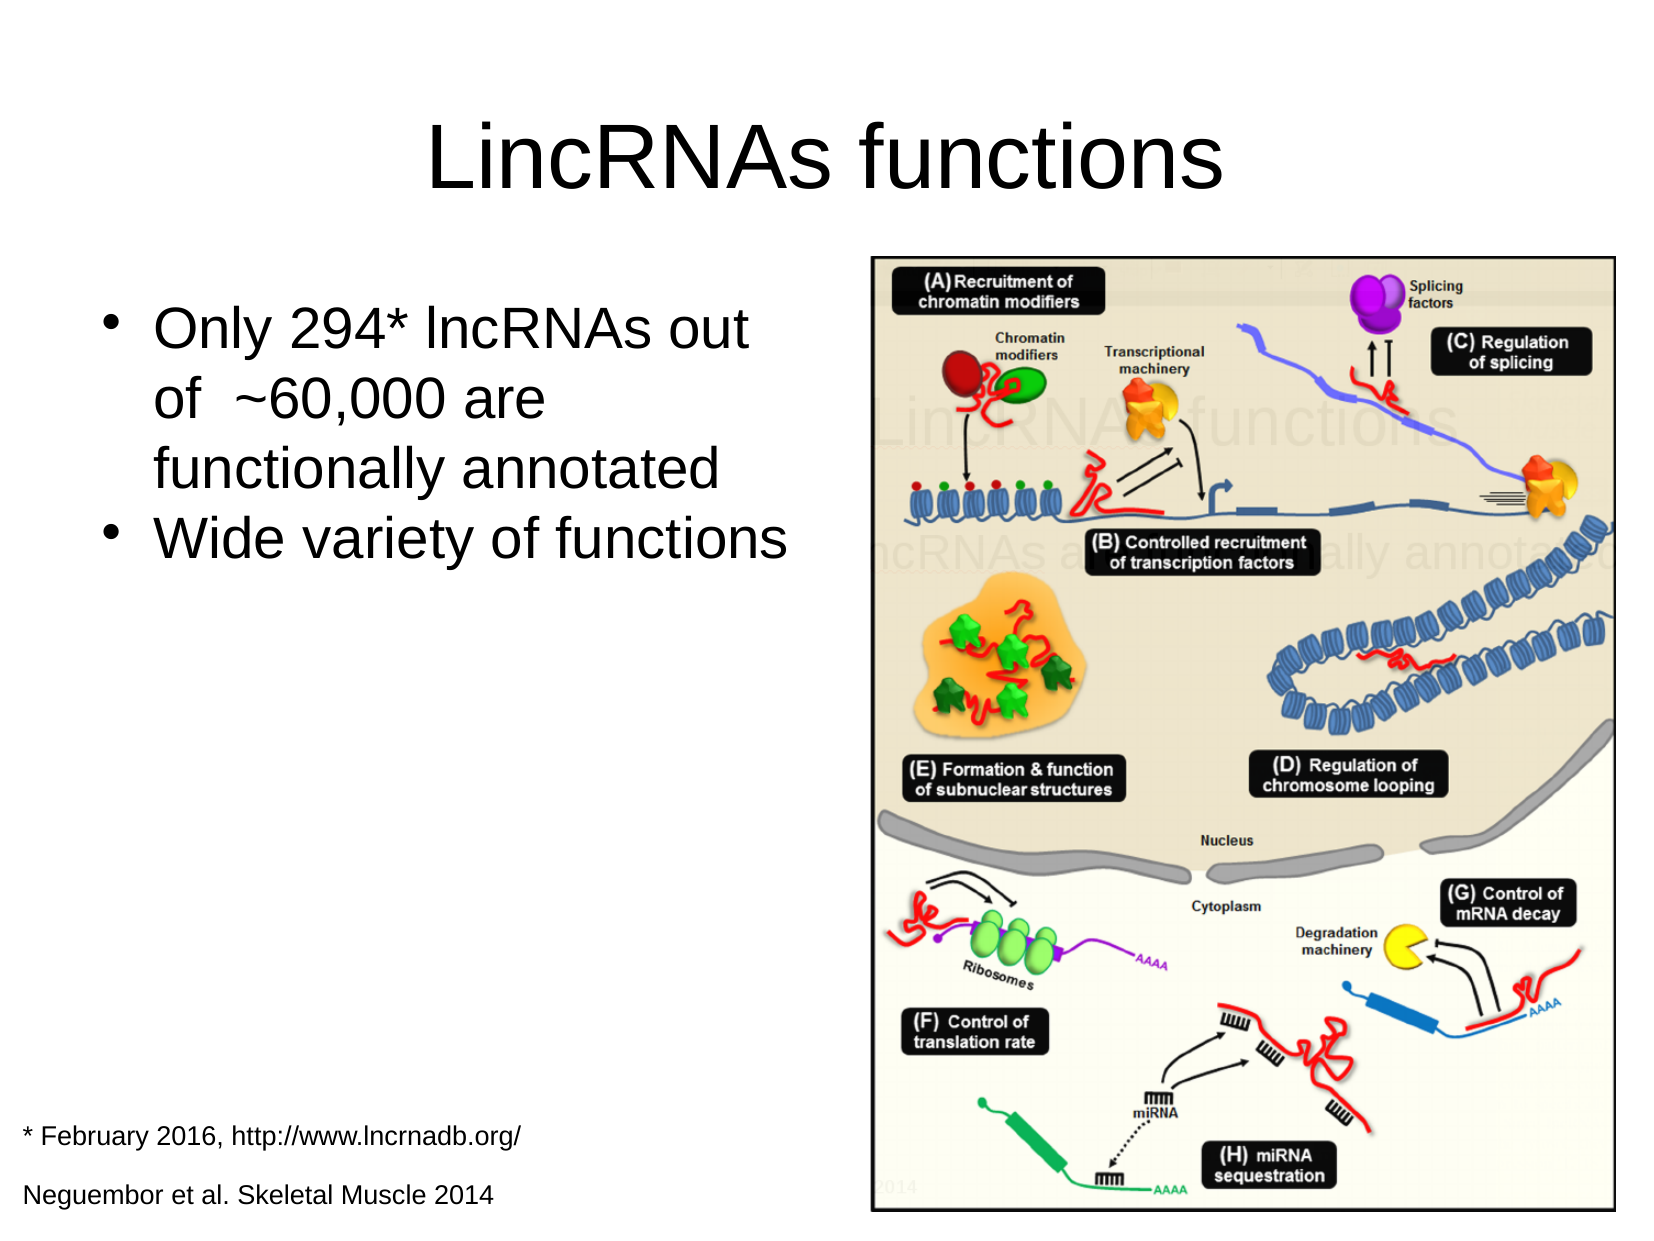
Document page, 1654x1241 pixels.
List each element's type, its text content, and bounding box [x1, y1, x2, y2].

picture [869, 256, 1616, 1213]
text_box Neguembor et al. Skeletal Muscle 2014 [7, 1170, 691, 1227]
text_box * February 2016, http://www.lncrnadb.org/ [7, 1111, 691, 1168]
text_box Only 294* lncRNAs out of ~60,000 are functionally annotated Wide variety of functions [82, 290, 795, 1009]
text_box LincRNAs functions [82, 49, 1570, 256]
